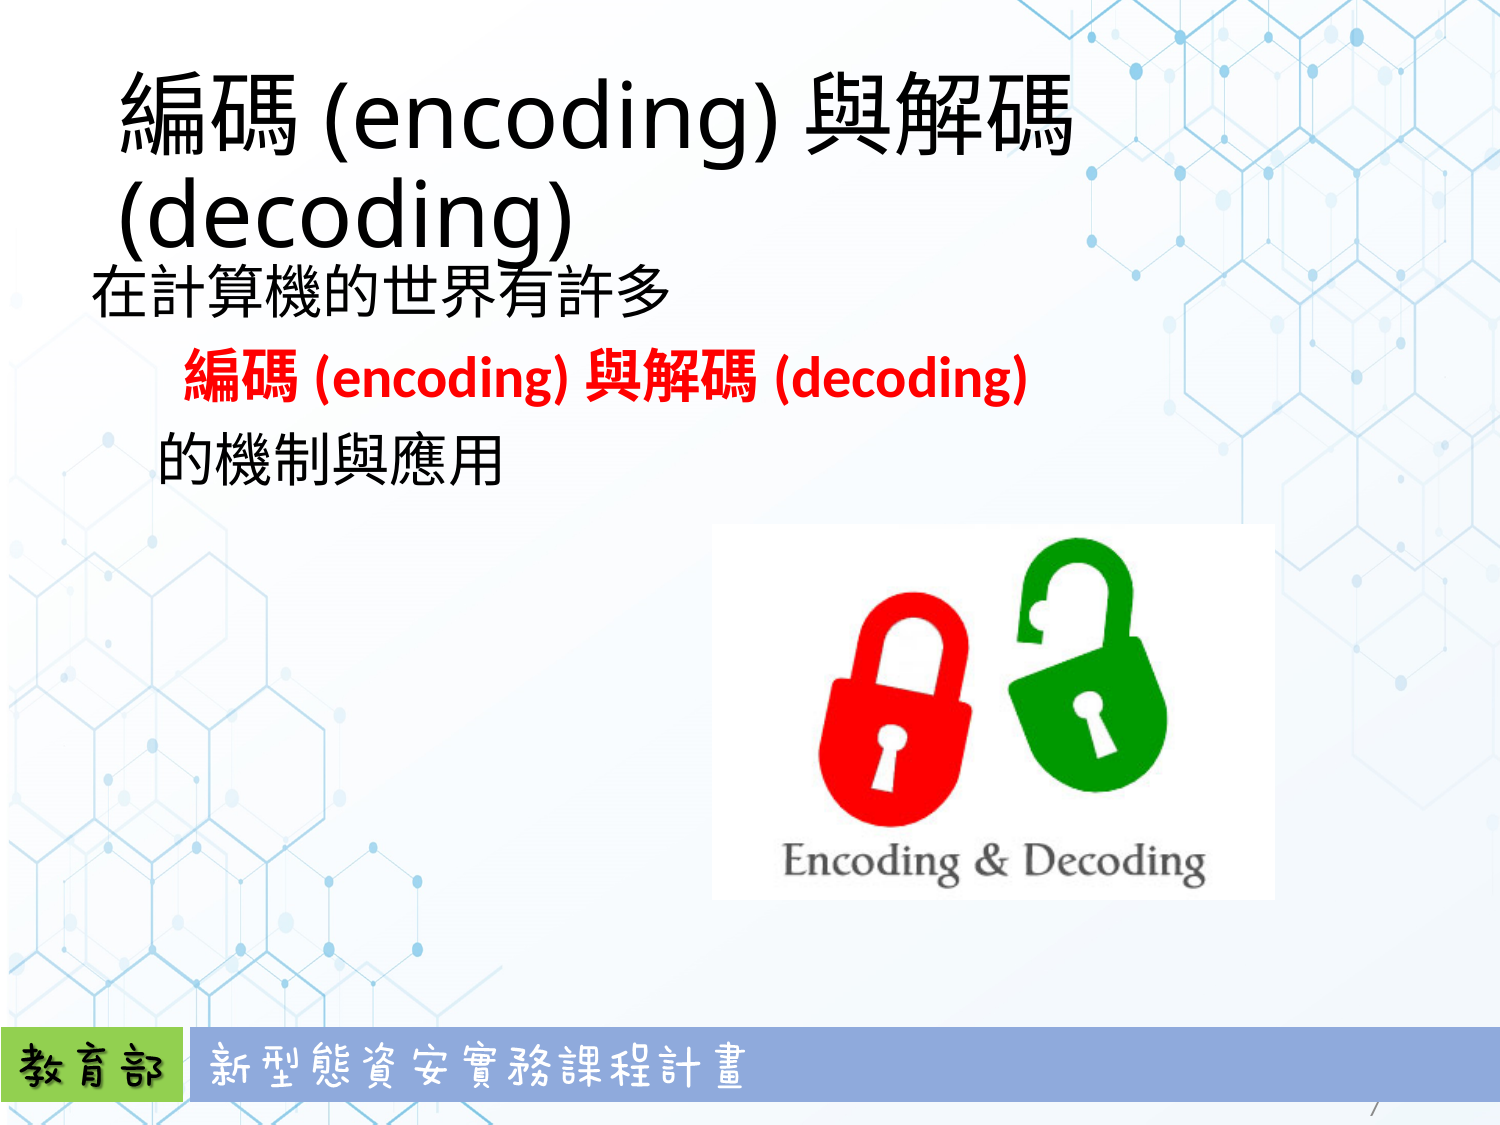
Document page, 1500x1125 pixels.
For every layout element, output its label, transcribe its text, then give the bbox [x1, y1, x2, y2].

title 編碼(encoding)與解碼(decoding) [103, 59, 1397, 256]
list 在計算機的世界有許多 編碼(encoding)與解碼(decoding) 的機制與應用 [75, 256, 1425, 556]
picture [0, 0, 1500, 1125]
